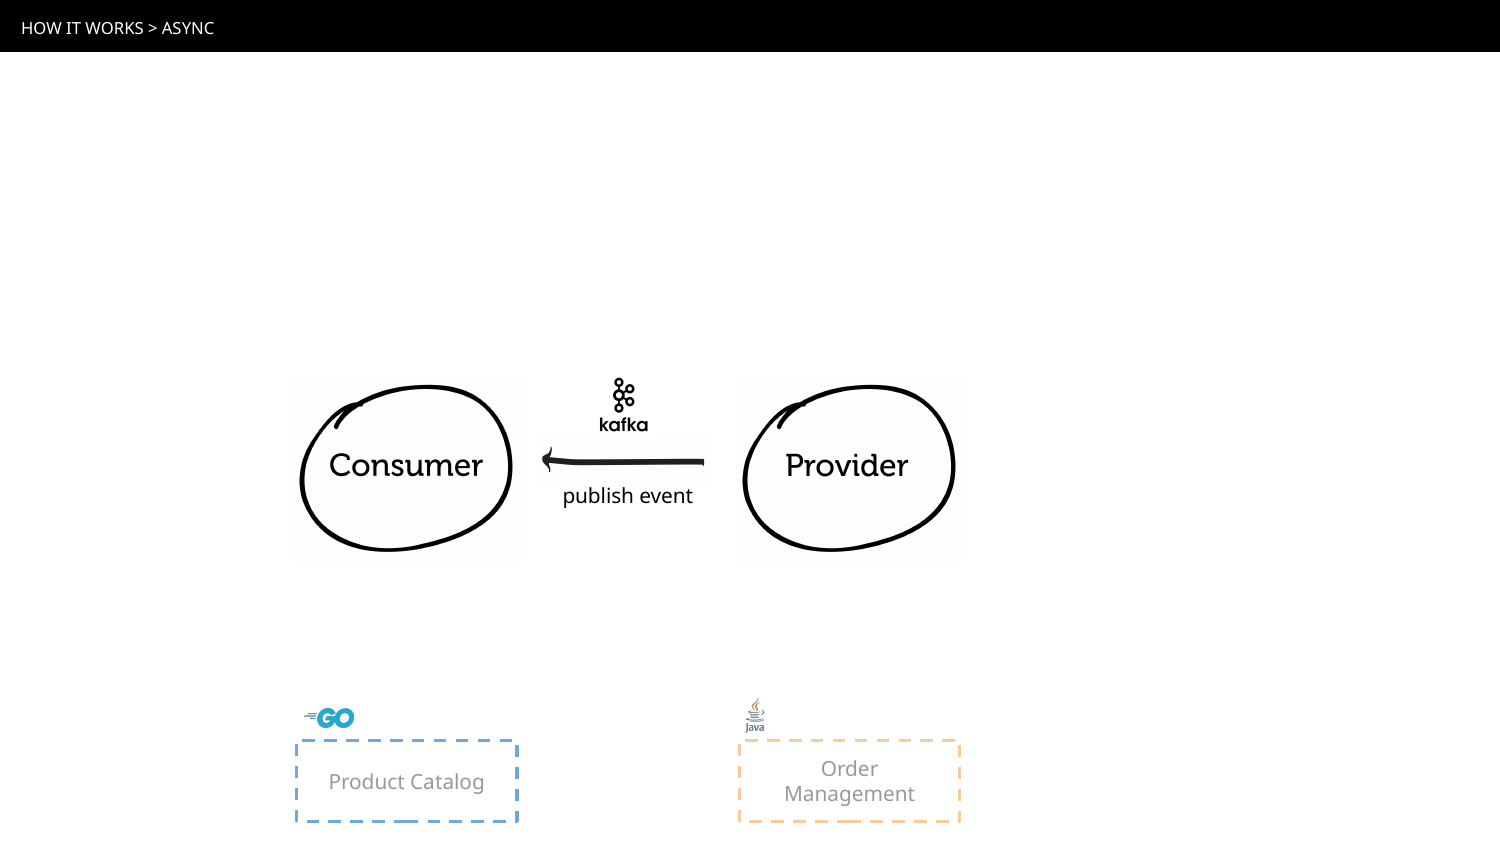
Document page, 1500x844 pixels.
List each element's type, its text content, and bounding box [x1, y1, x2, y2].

text_box publish event [547, 467, 722, 512]
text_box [738, 697, 961, 822]
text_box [296, 708, 518, 822]
text_box HOW IT WORKS > ASYNC [5, 5, 1331, 47]
picture [536, 372, 711, 483]
text_box [0, 0, 1500, 52]
picture [291, 373, 523, 563]
picture [734, 373, 965, 563]
